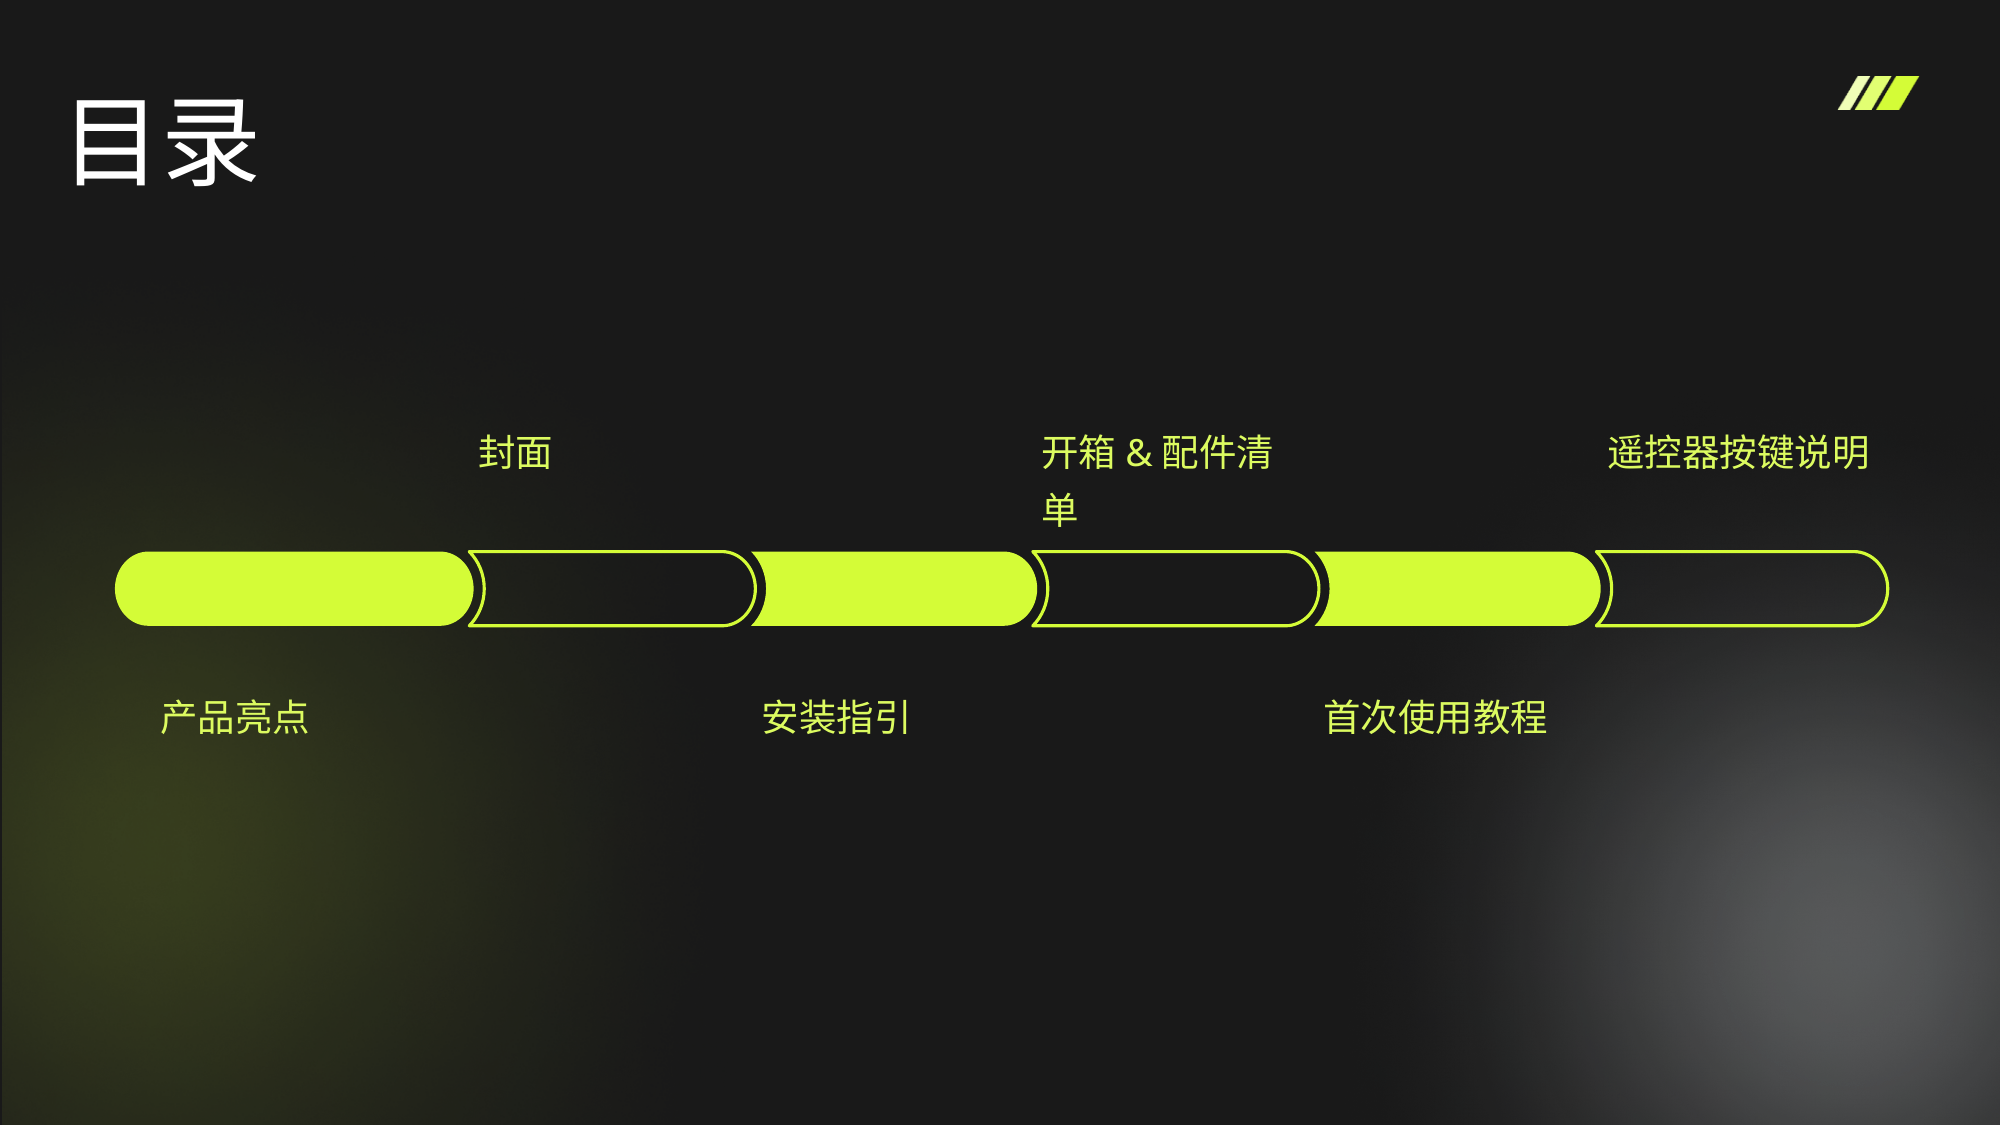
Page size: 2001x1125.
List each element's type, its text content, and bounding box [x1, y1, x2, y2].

text_box 开箱&配件清单 [1041, 415, 1288, 662]
picture [1288, 351, 2000, 1125]
picture [1837, 75, 1920, 110]
picture [1, 184, 801, 1125]
text_box 安装指引 [801, 680, 1028, 927]
text_box 目录 [61, 78, 487, 184]
text_box [801, 550, 1038, 626]
